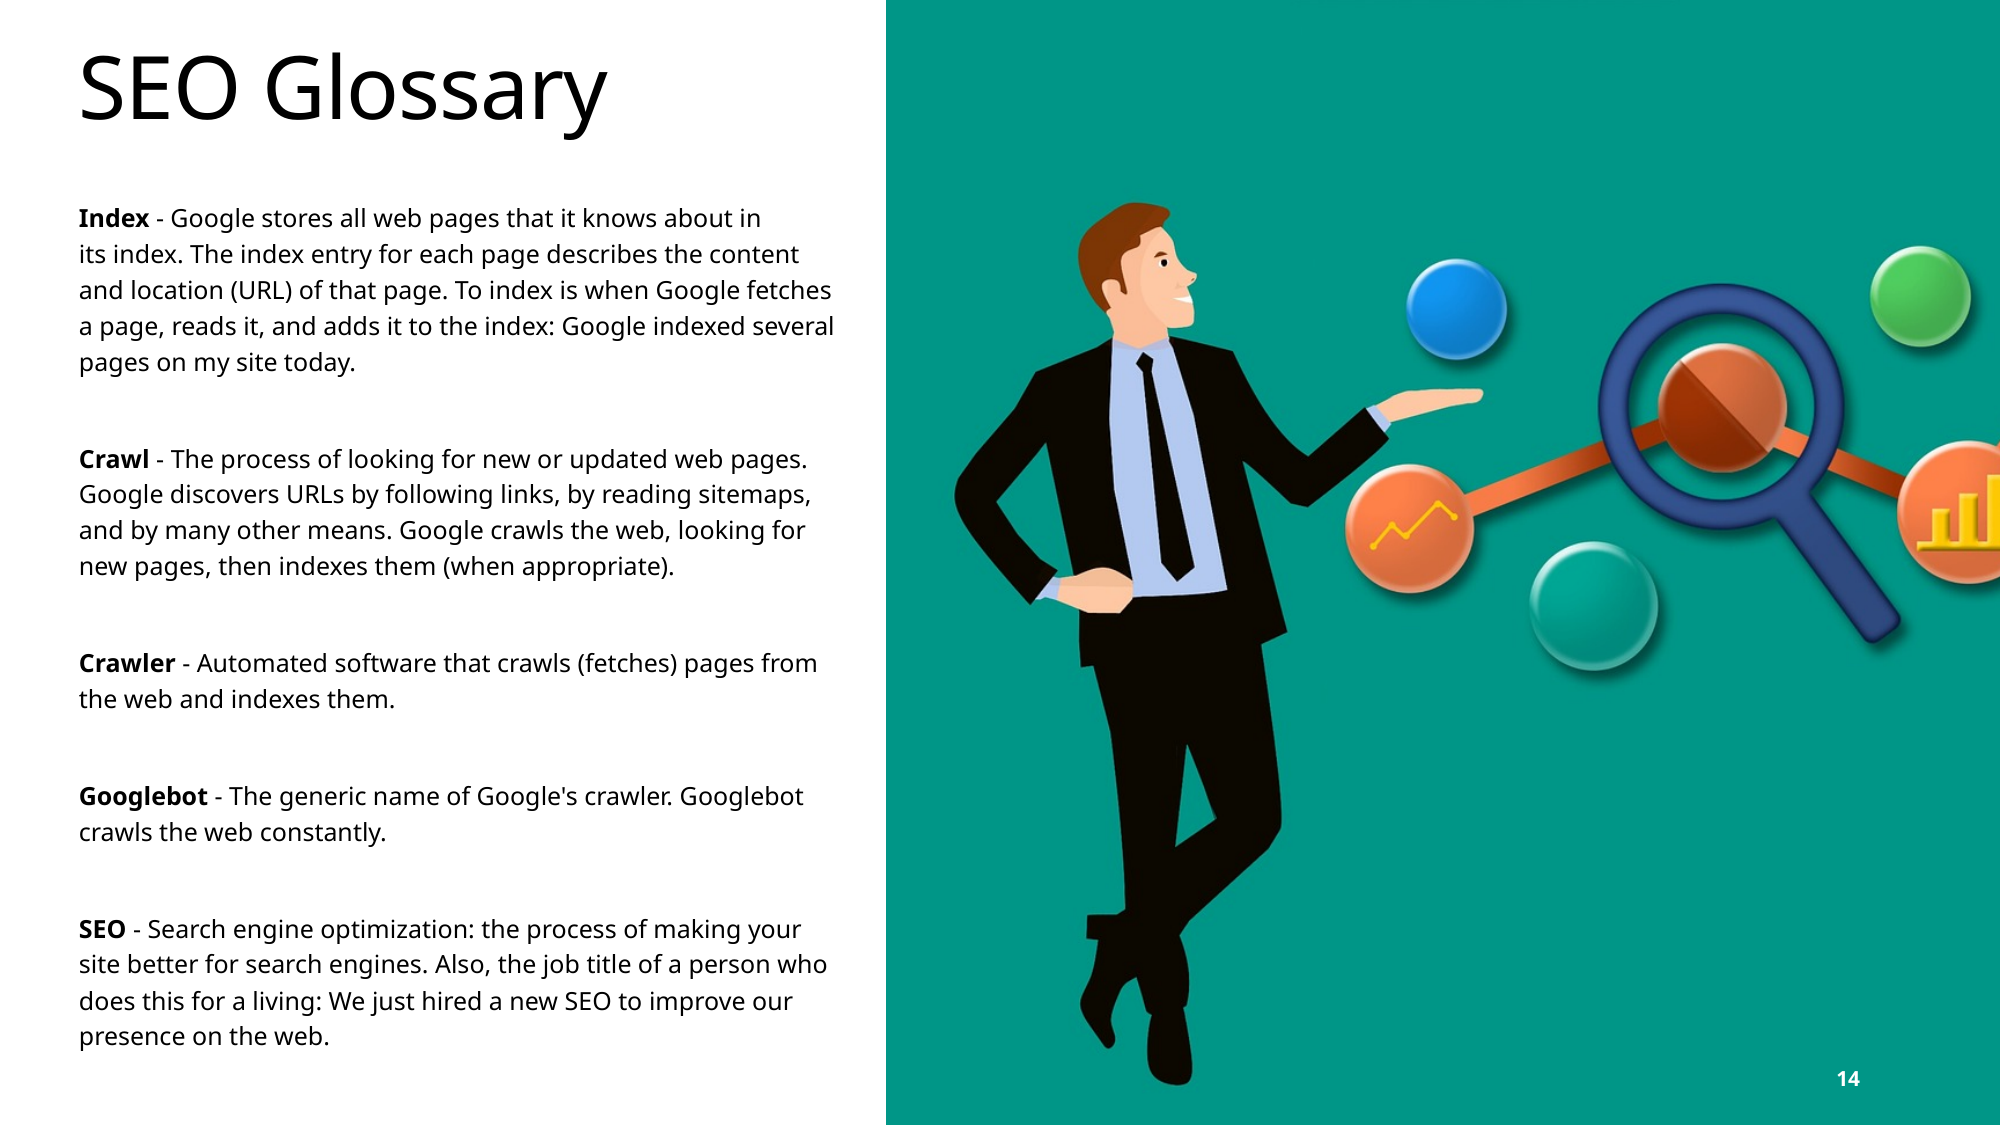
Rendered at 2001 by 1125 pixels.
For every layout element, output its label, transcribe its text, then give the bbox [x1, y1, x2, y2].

text_box Index - Google stores all web pages that it knows about in its index. The index entry for each page describes the content and location (URL) of that page. To index is when Google fetches a page, reads it, and adds it to the index: Google indexed several pages on my site today. Crawl - The process of looking for new or updated web pages. Google discovers URLs by following links, by reading sitemaps, and by many other means. Google crawls the web, looking for new pages, then indexes them (when appropriate). Crawler - Automated software that crawls (fetches) pages from the web and indexes them. Googlebot - The generic name of Google's crawler. Googlebot crawls the web constantly. SEO - Search engine optimization: the process of making your site better for search engines. Also, the job title of a person who does this for a living: We just hired a new SEO to improve our presence on the web. [63, 189, 853, 936]
picture [886, 0, 2000, 1125]
text_box [0, 0, 886, 1125]
title SEO Glossary [63, 32, 701, 189]
